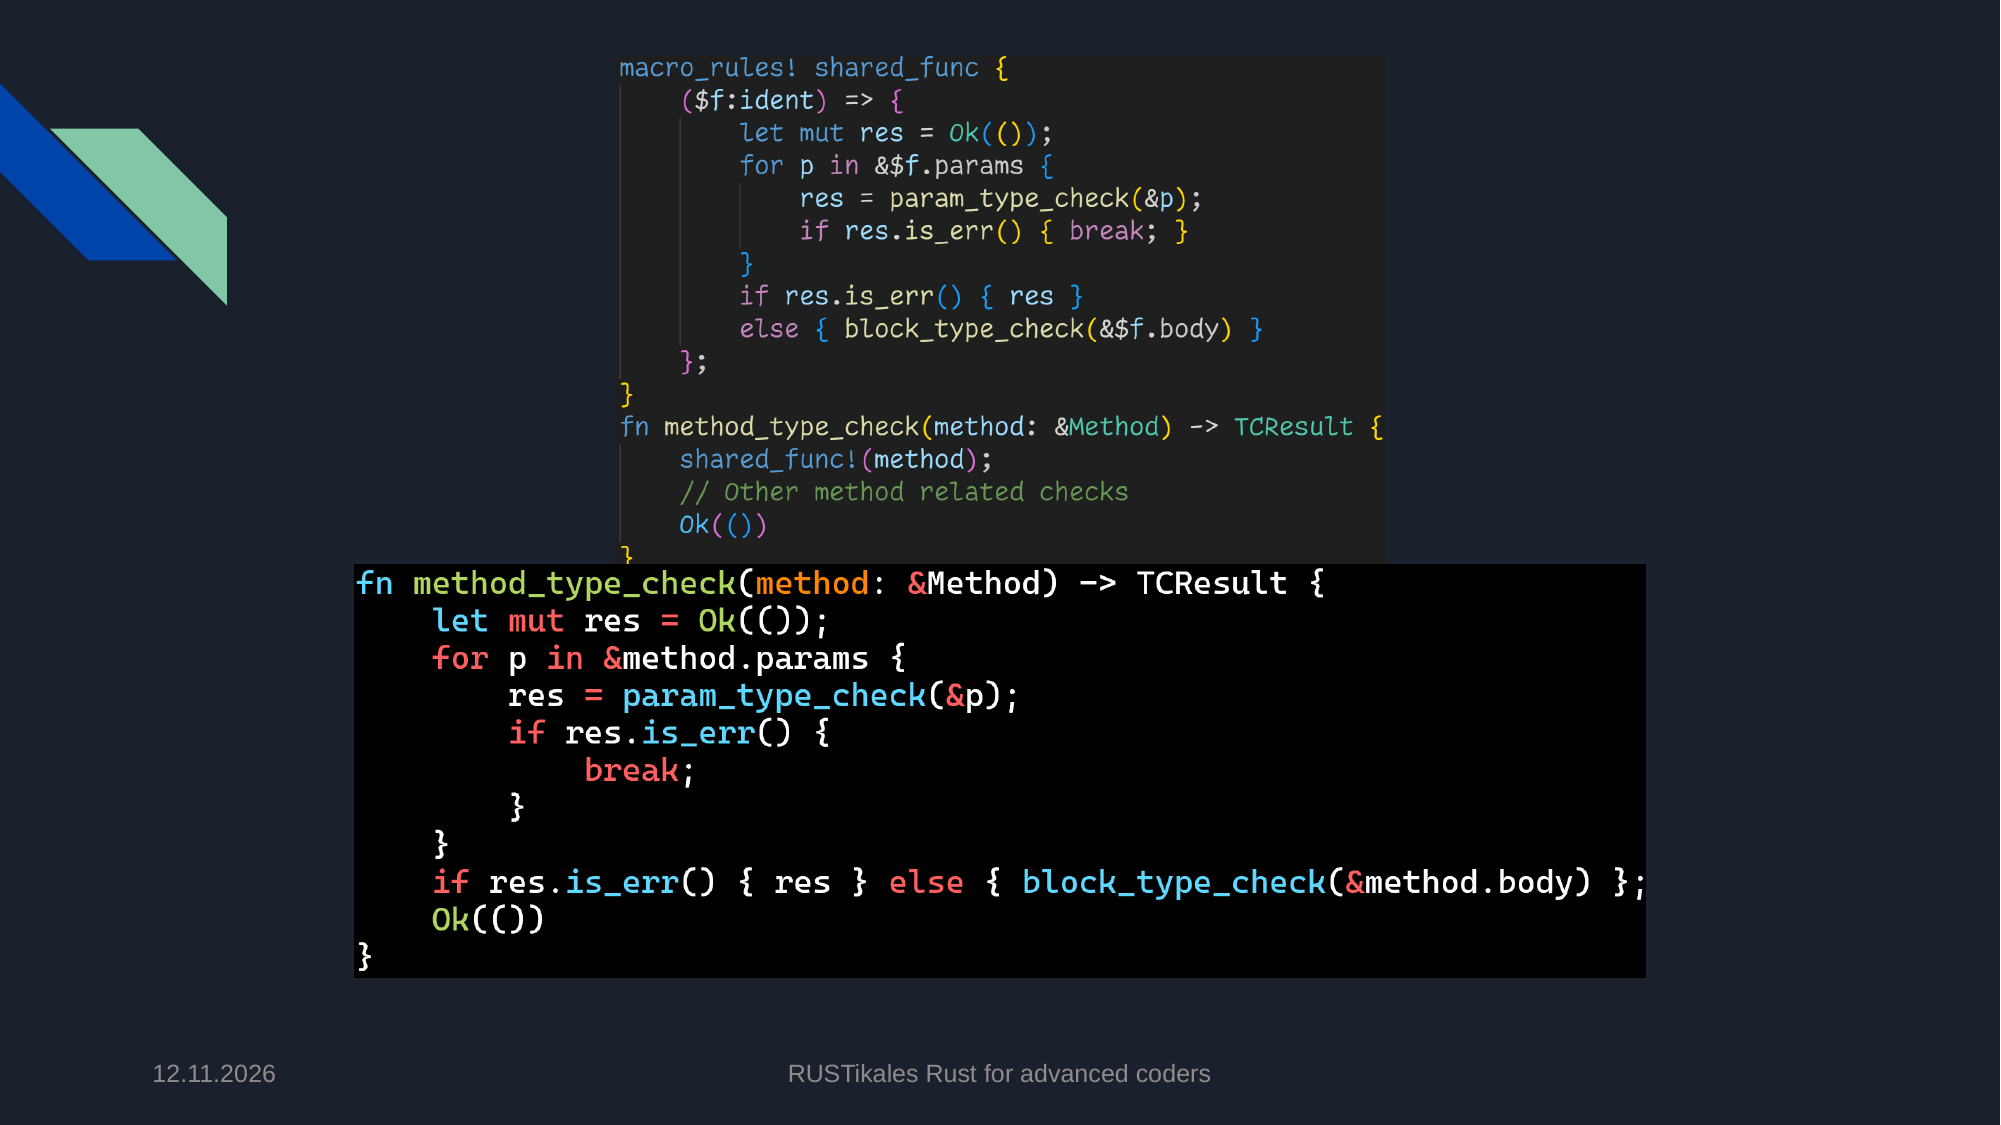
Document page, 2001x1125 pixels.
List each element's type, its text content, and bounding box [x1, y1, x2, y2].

footer RUSTikales Rust for advanced coders [662, 1042, 1338, 1103]
picture [354, 56, 1646, 979]
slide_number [137, 1042, 588, 1103]
